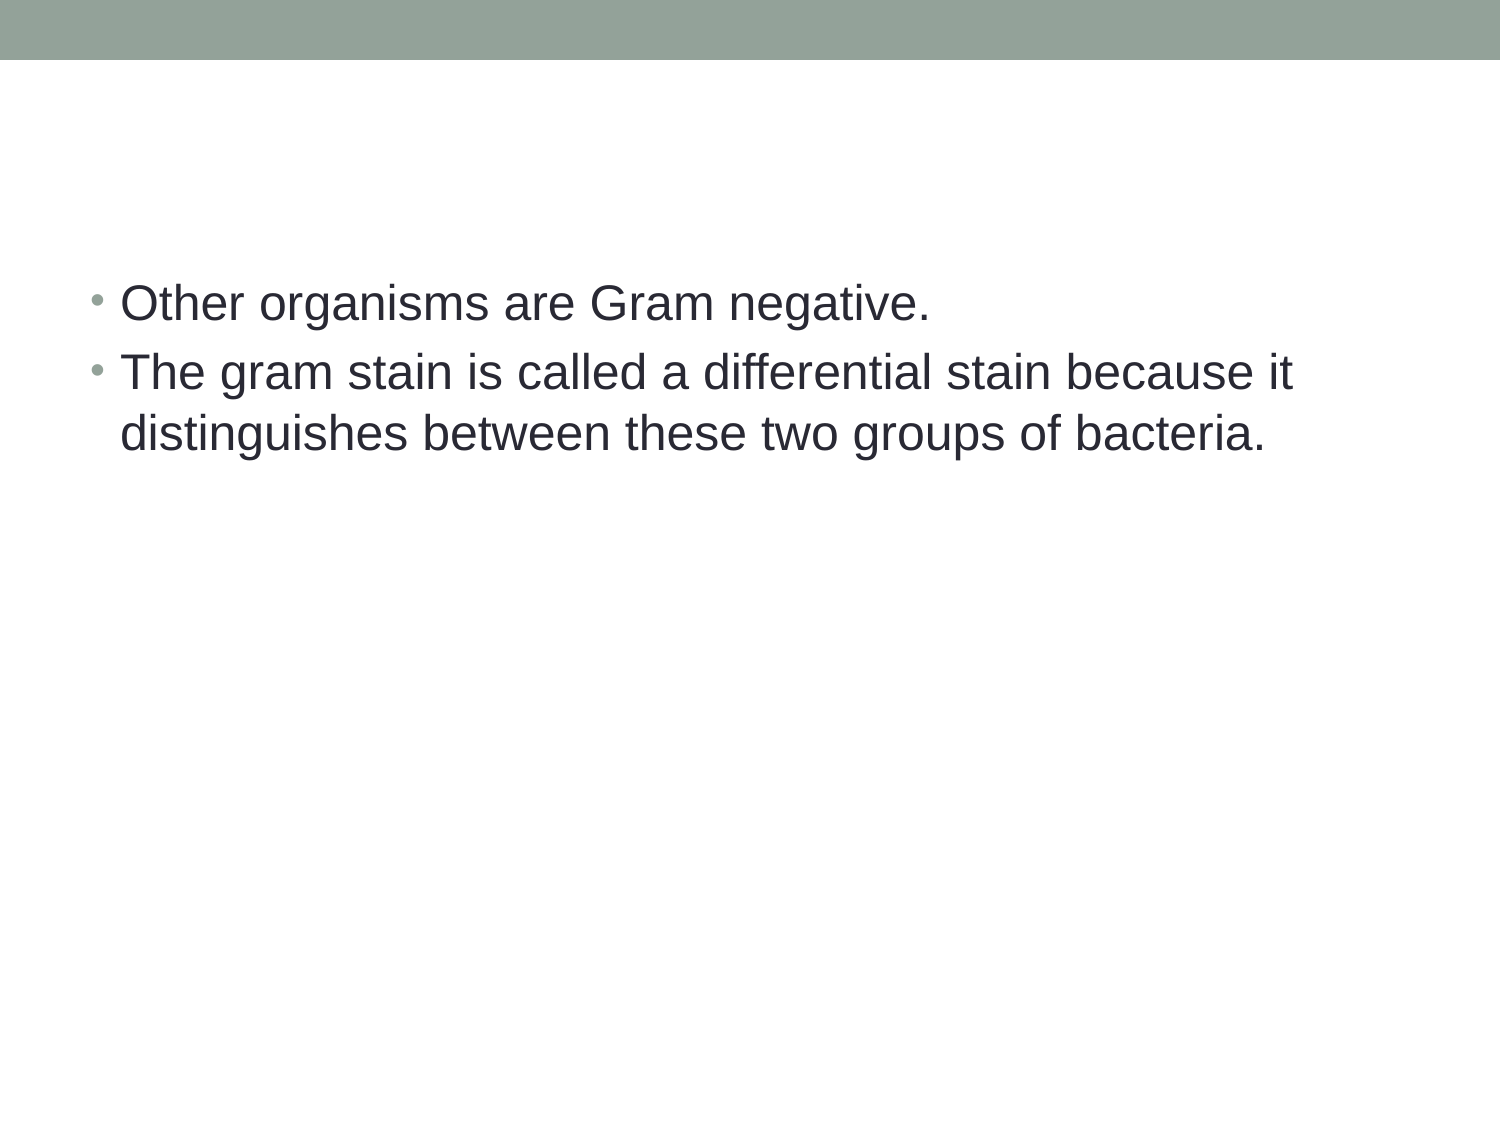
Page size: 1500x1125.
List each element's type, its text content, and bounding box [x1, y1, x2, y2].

list Other organisms are Gram negative. The gram stain is called a differential stain because it distinguishes between these two groups of bacteria. [75, 262, 1425, 1063]
